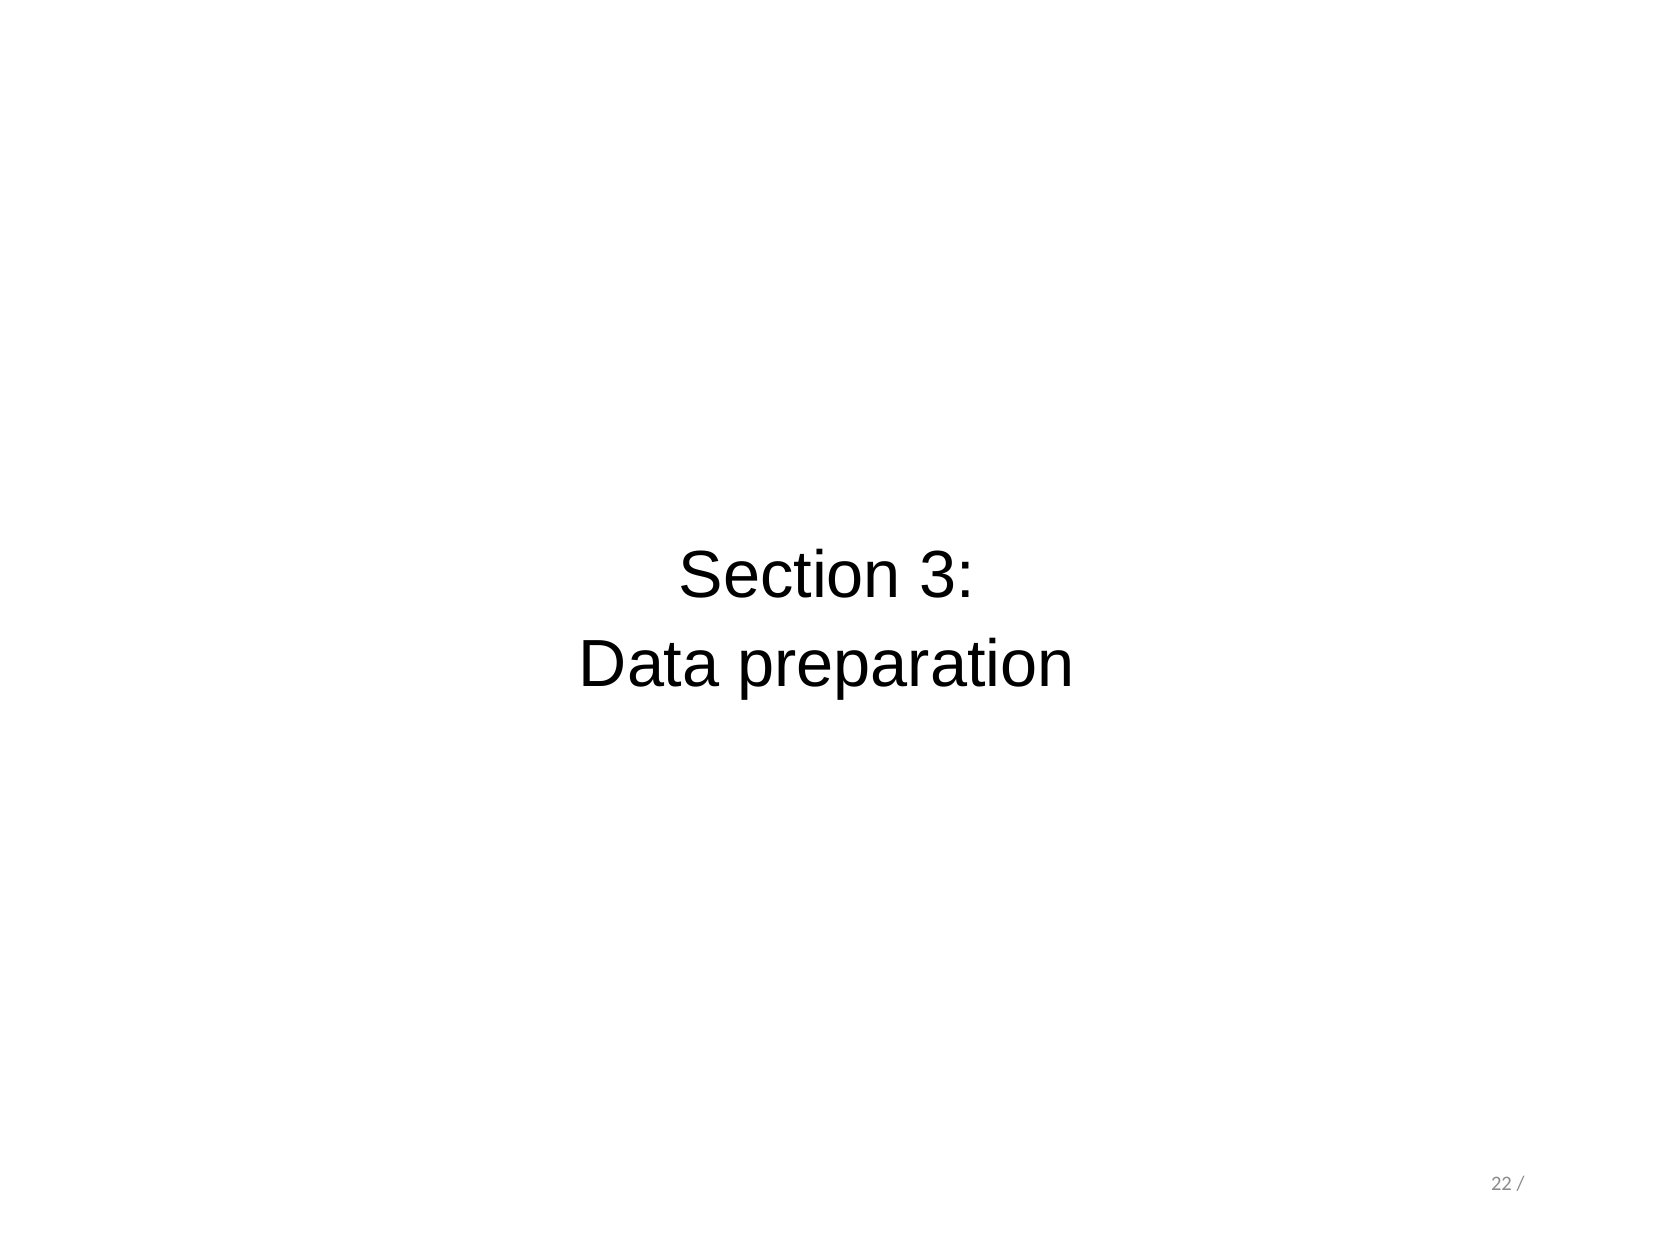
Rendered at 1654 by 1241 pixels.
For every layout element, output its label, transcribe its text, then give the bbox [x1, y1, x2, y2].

subtitle Section 3: Data preparation [0, 0, 1654, 1241]
